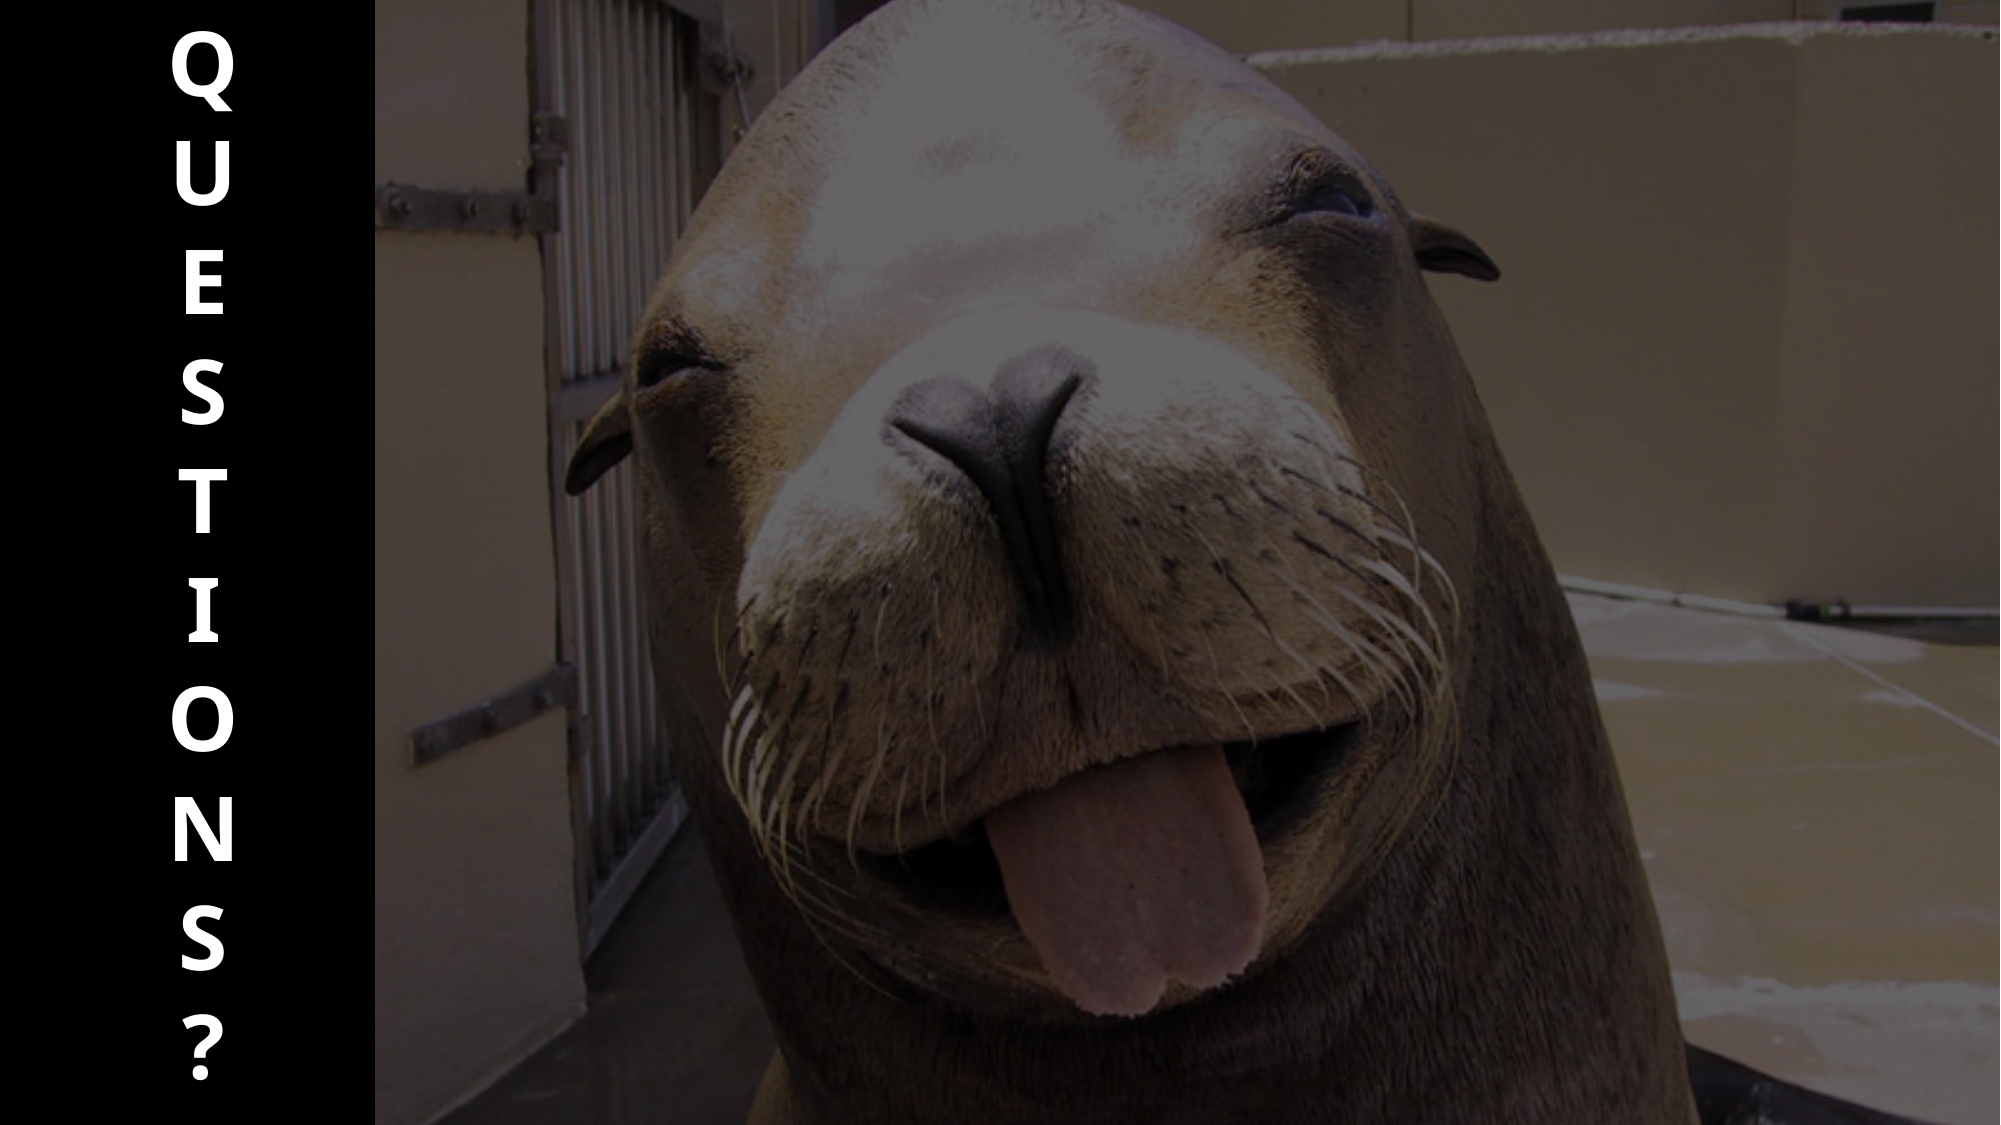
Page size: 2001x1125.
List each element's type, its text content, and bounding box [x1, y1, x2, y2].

picture [374, 0, 2000, 1125]
text_box Q U E S T I O N S ? [63, 91, 344, 1107]
